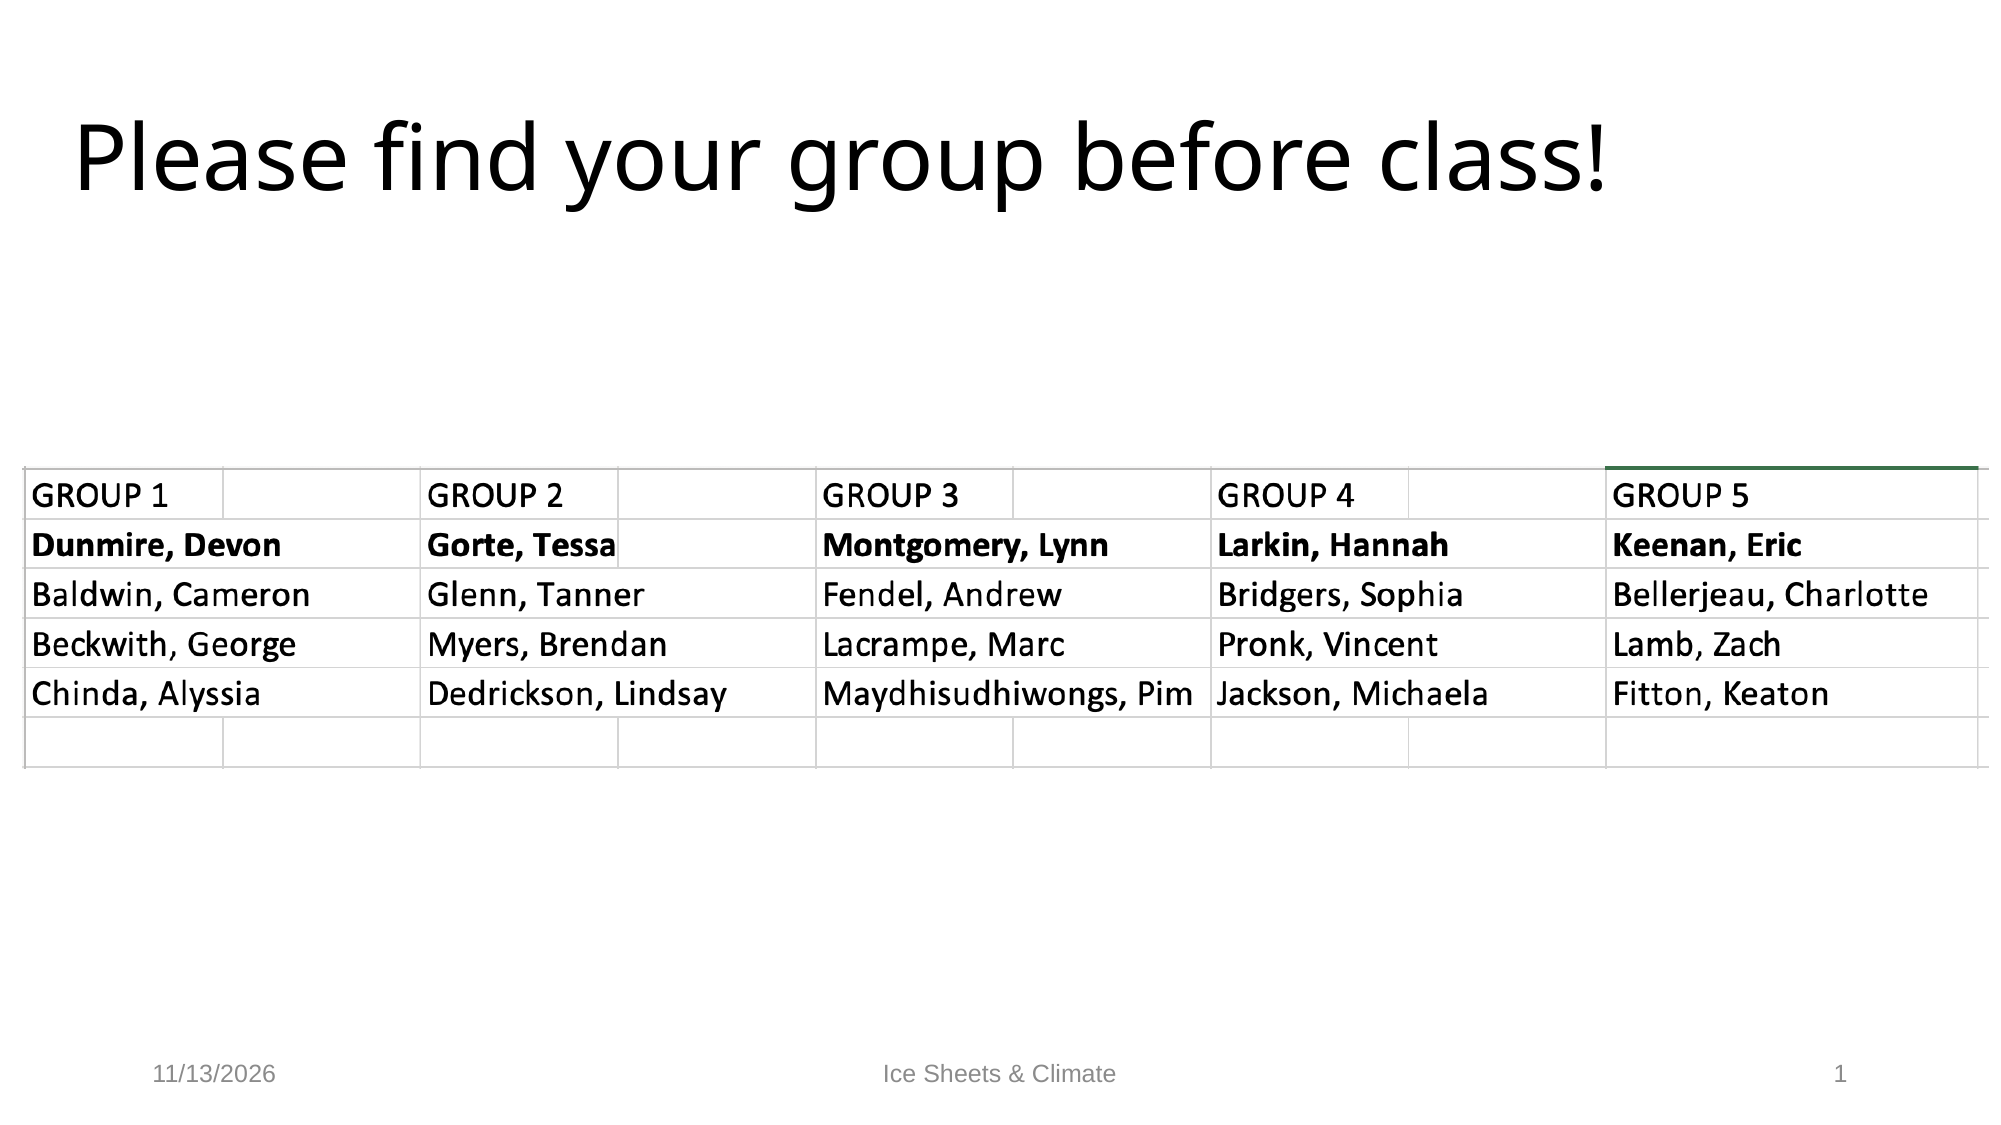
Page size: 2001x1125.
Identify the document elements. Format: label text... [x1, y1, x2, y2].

footer Ice Sheets & Climate [662, 1042, 1338, 1103]
title Please find your group before class! [57, 51, 2000, 270]
slide_number 1 [1412, 1042, 1863, 1103]
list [22, 466, 1989, 769]
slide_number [137, 1042, 588, 1103]
